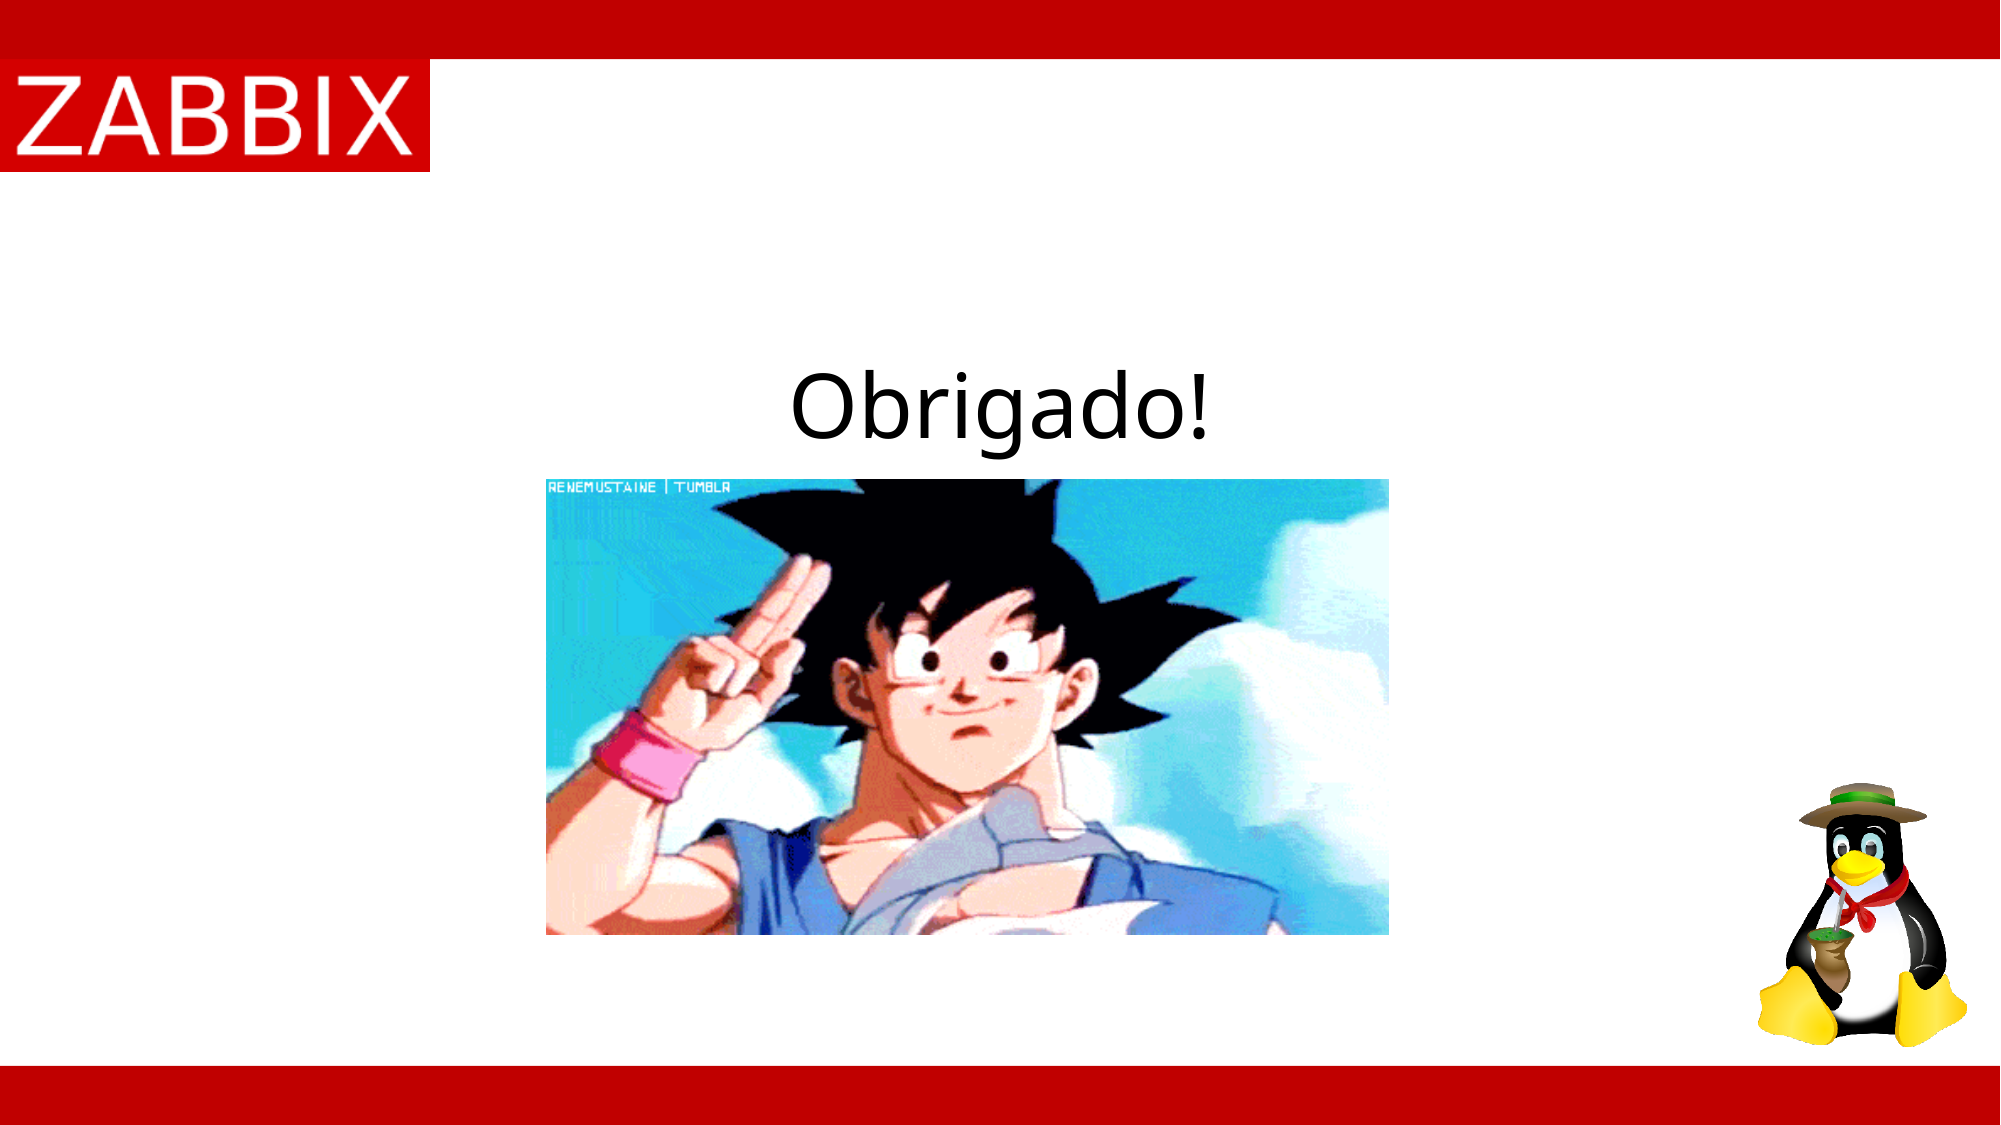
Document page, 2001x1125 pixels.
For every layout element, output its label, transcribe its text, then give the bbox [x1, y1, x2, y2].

picture [1758, 783, 1967, 1047]
text_box [0, 0, 2000, 60]
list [0, 59, 430, 172]
title Obrigado! [546, 353, 1454, 466]
picture [546, 479, 1389, 935]
text_box [0, 1065, 2000, 1125]
